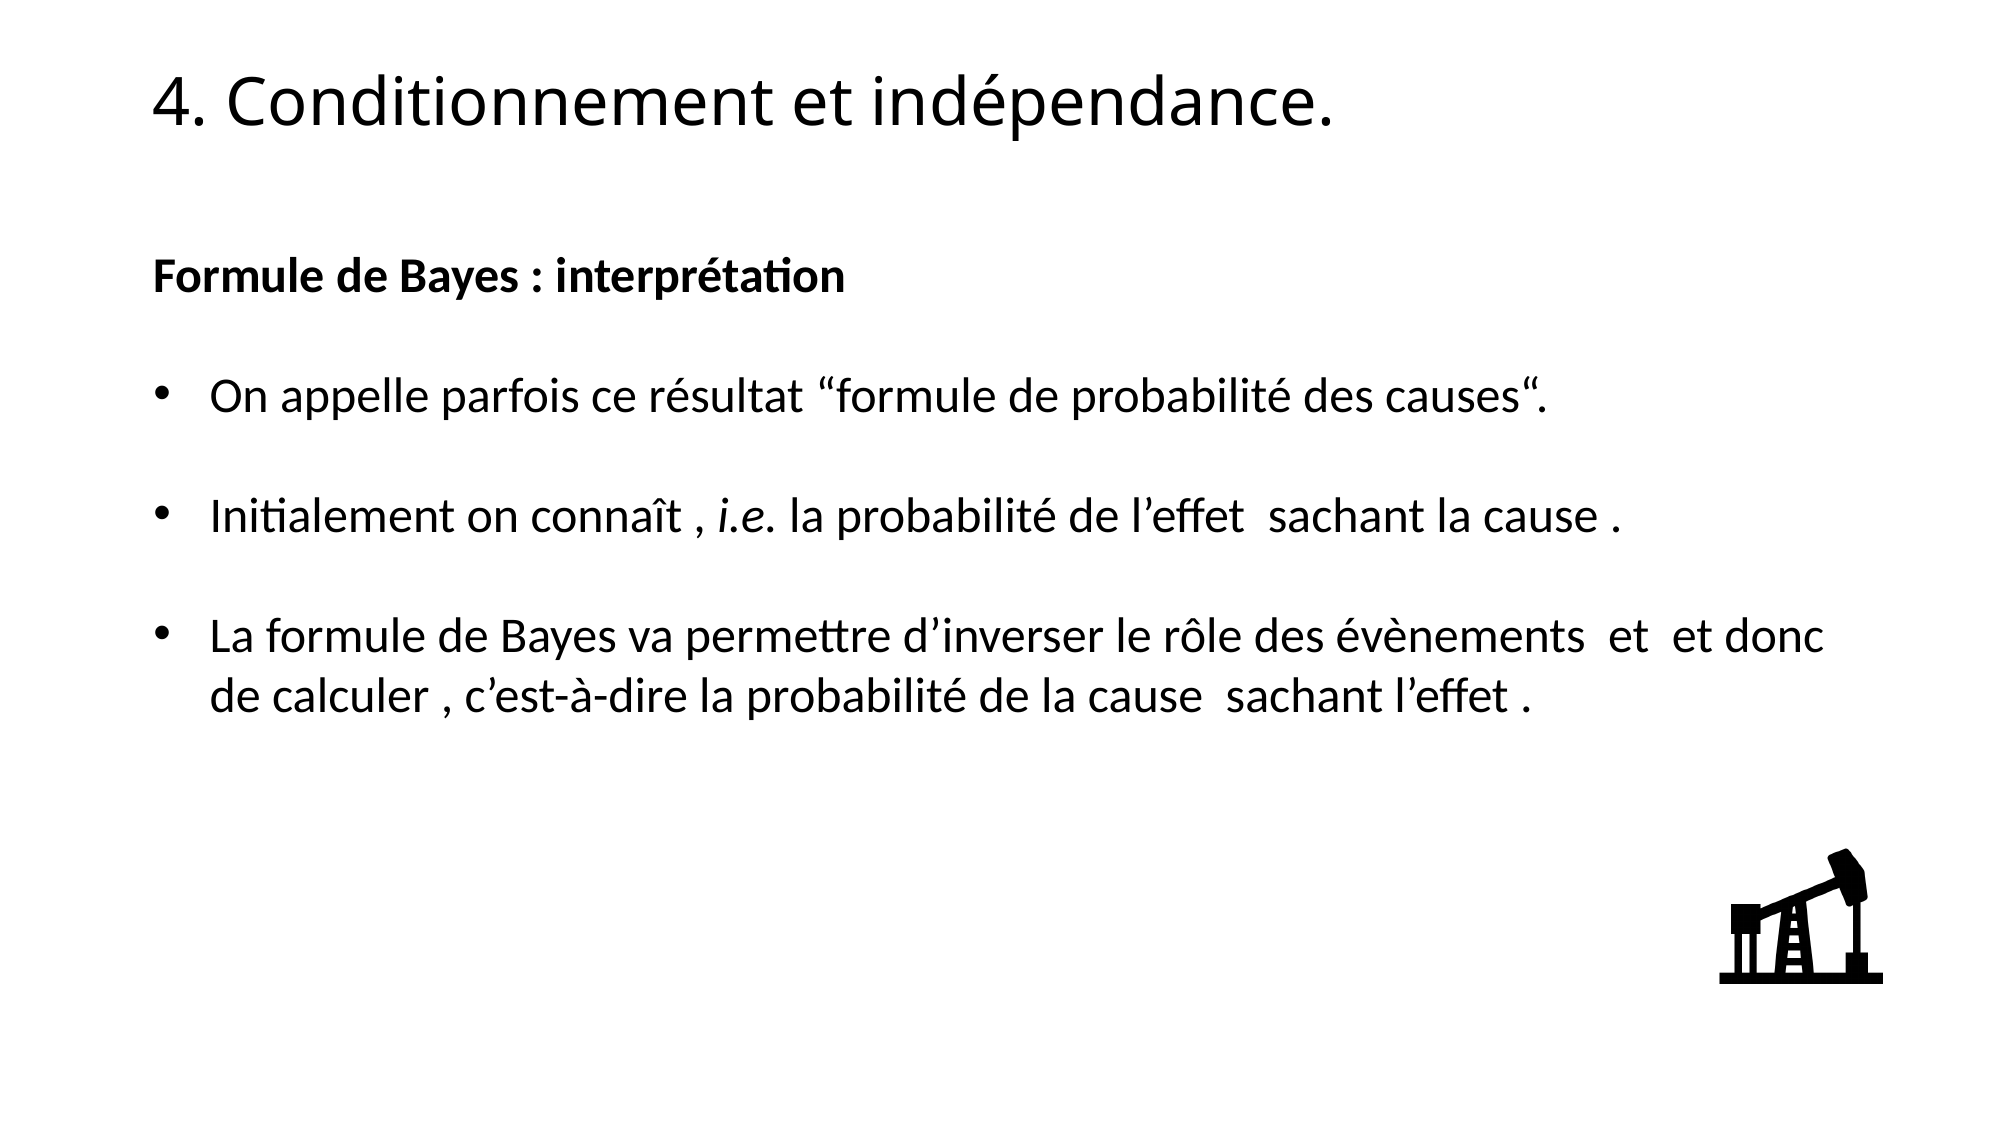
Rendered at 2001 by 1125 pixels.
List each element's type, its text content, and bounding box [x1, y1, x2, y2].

picture [1712, 826, 1890, 1004]
text_box 4. Conditionnement et indépendance. [137, 59, 1863, 155]
